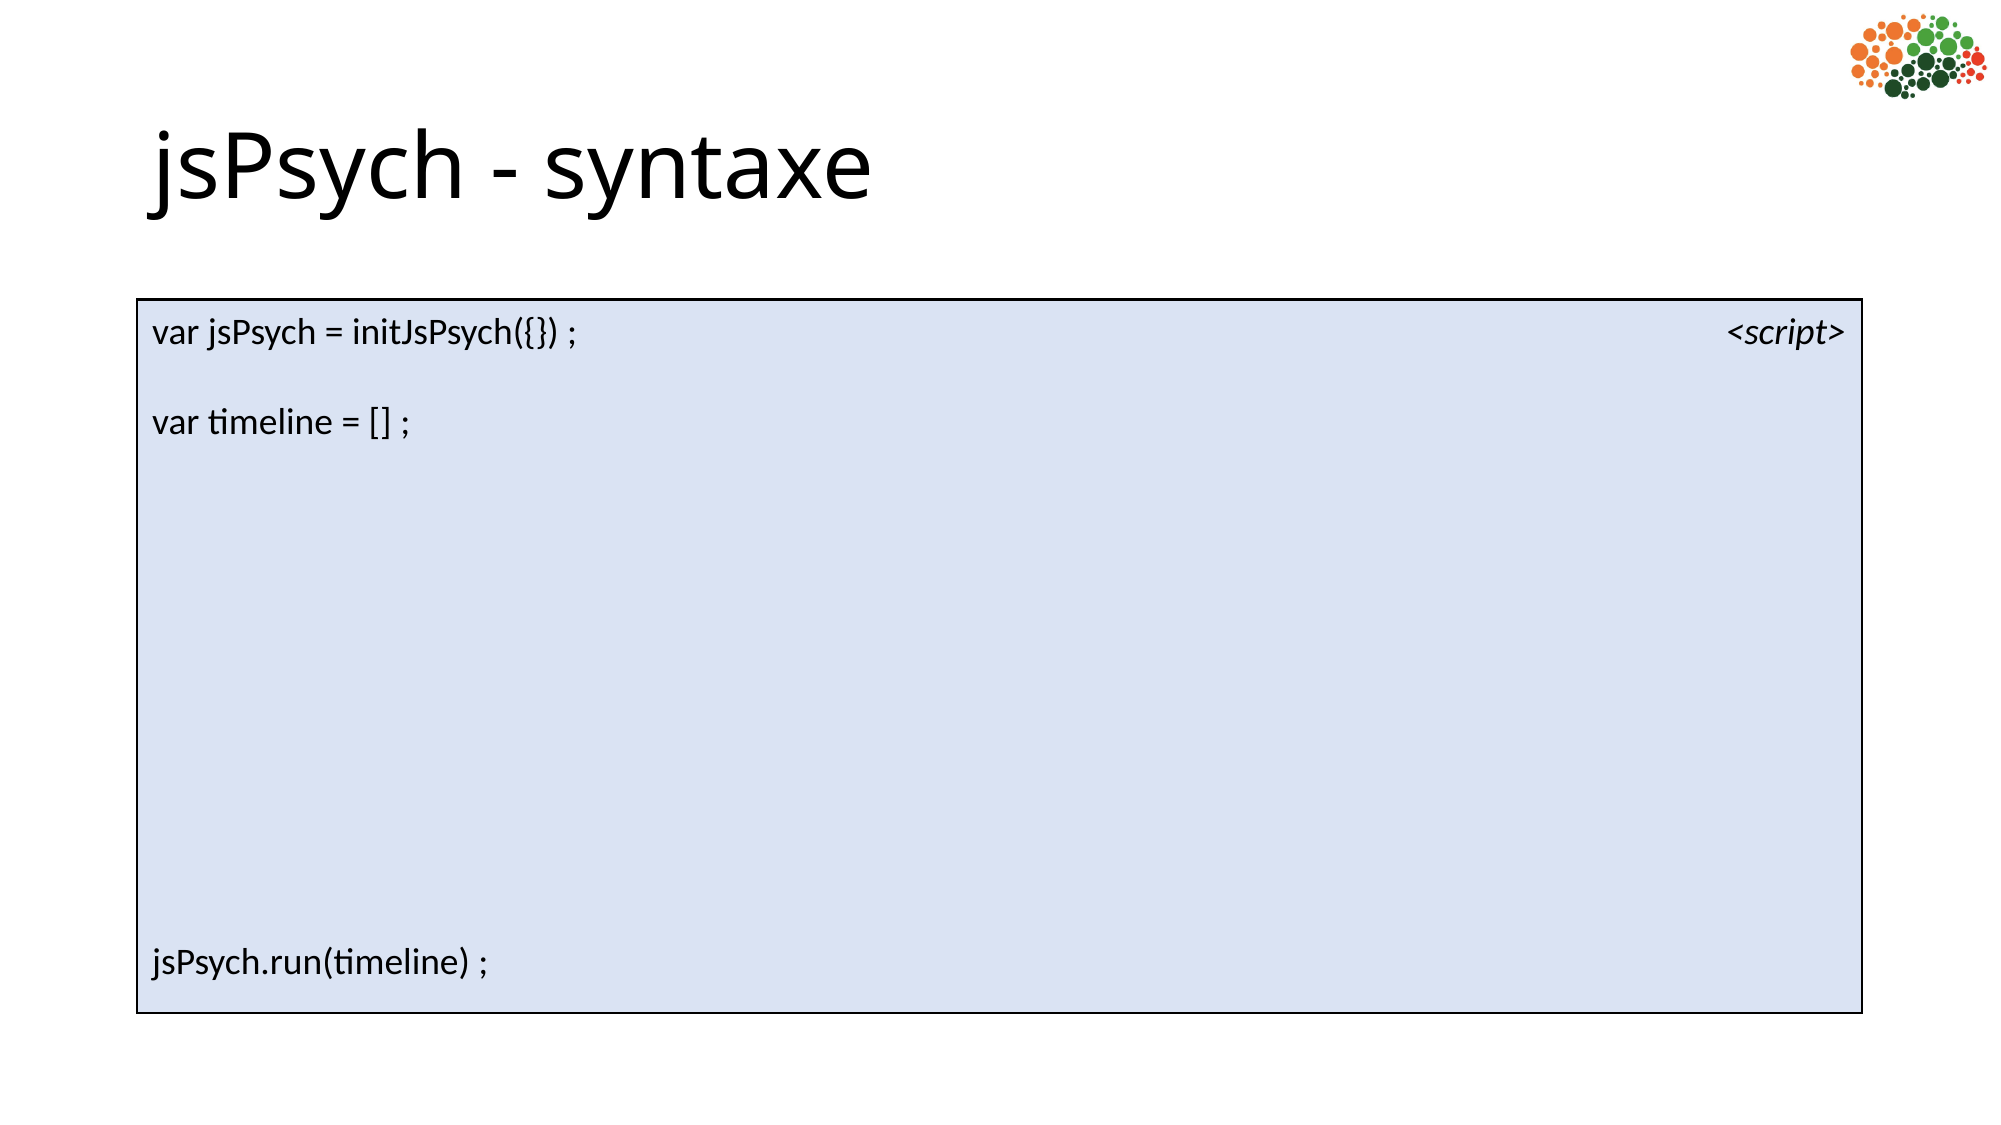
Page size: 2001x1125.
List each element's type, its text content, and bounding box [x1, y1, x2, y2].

picture [1831, 0, 2000, 113]
text_box <script> [1710, 299, 1861, 360]
text_box var jsPsych = initJsPsych({}) ; var timeline = [] ; jsPsych.run(timeline) ; [136, 298, 1863, 1014]
title jsPsych - syntaxe [137, 59, 1863, 278]
